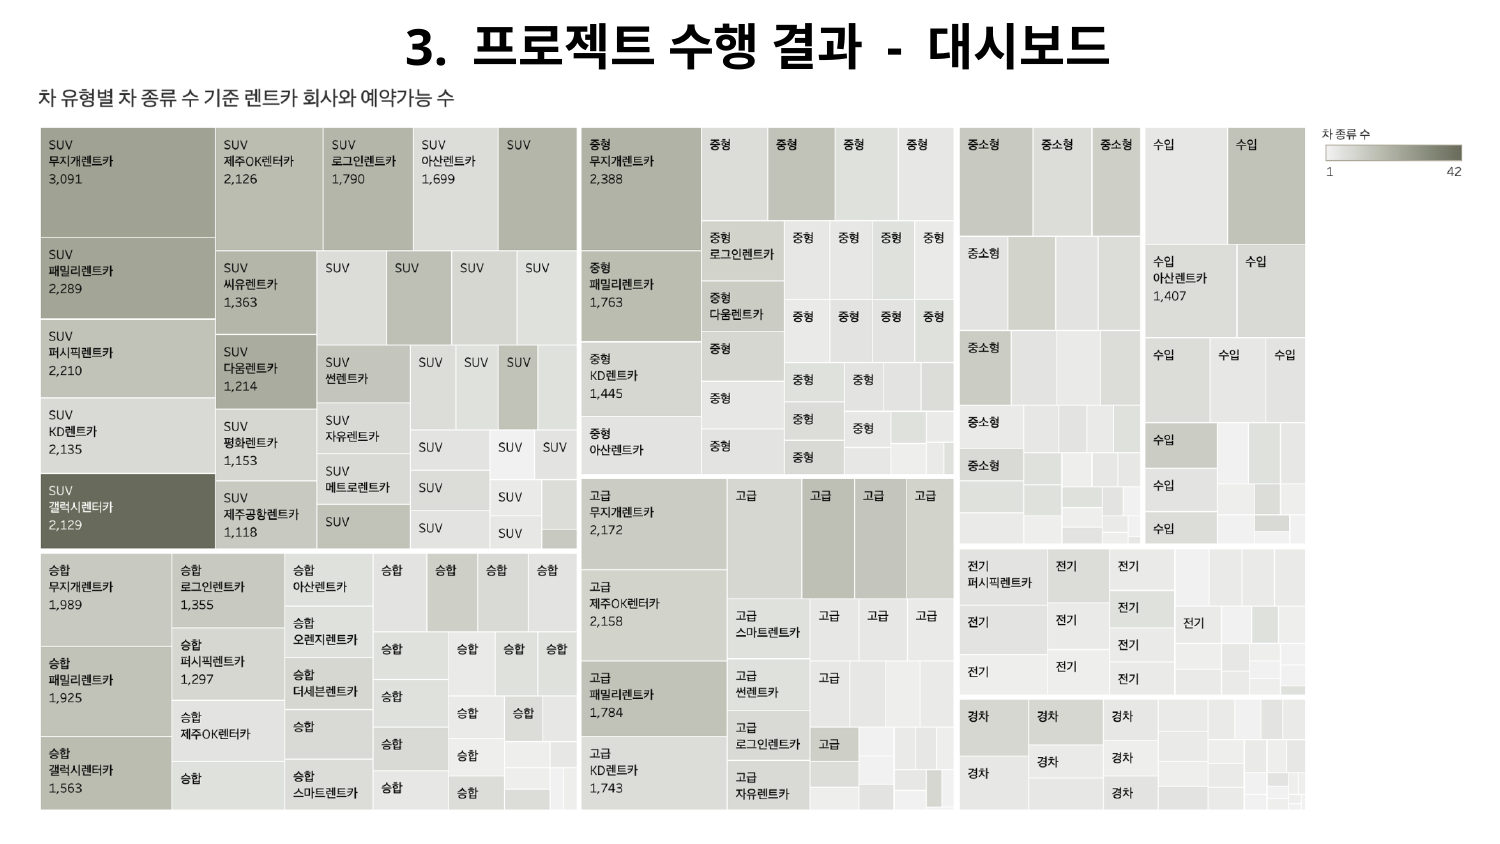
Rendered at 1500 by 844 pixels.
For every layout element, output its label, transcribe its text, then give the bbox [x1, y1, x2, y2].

picture [36, 78, 1464, 822]
title 3. 프로젝트 수행 결과 - 대시보드 [83, 0, 1434, 77]
